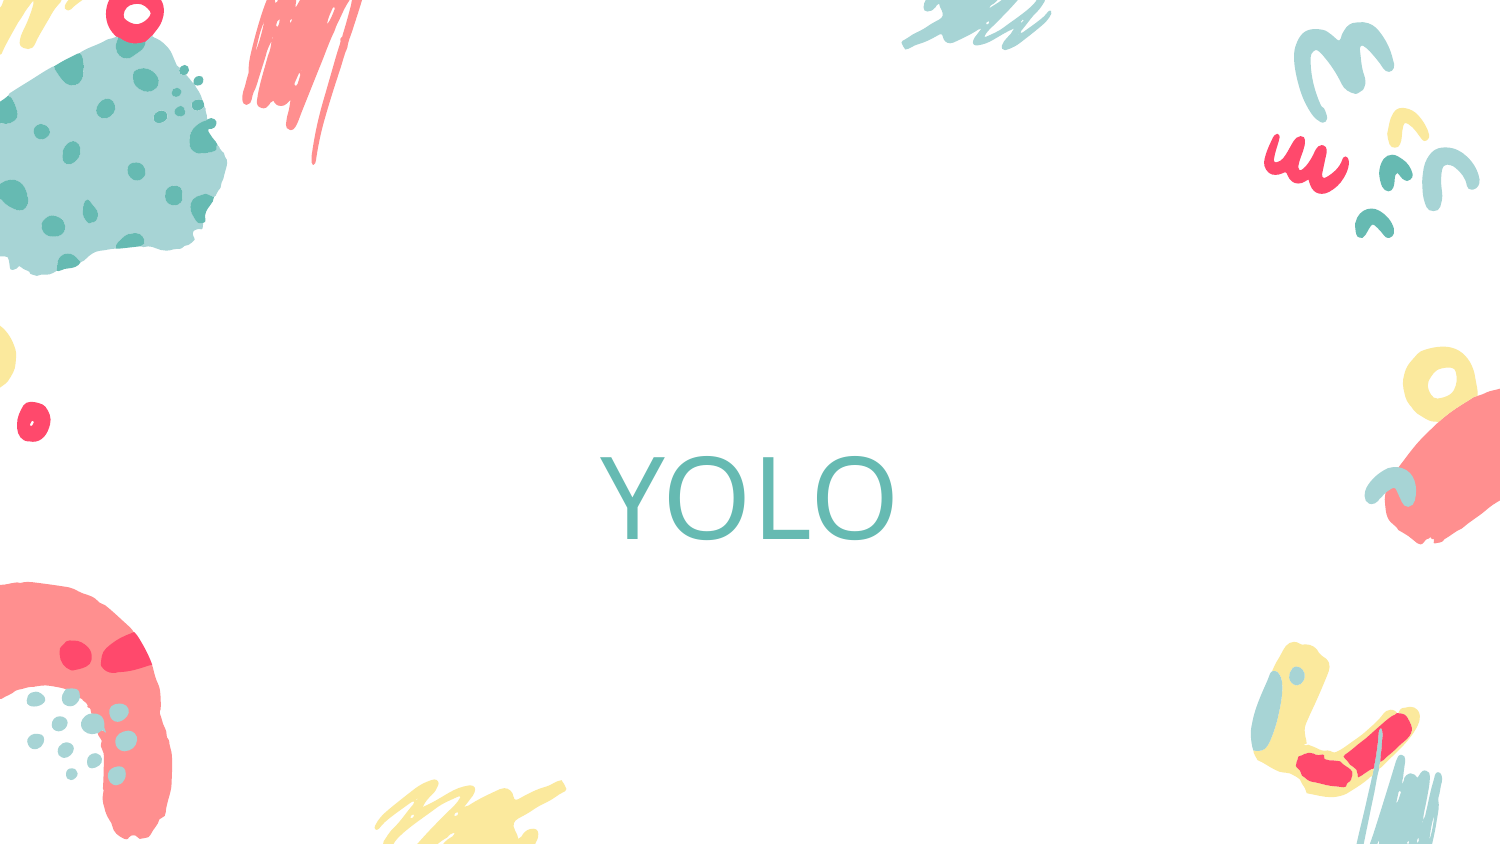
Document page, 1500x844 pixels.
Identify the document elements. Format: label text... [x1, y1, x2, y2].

title YOLO [118, 240, 1382, 578]
